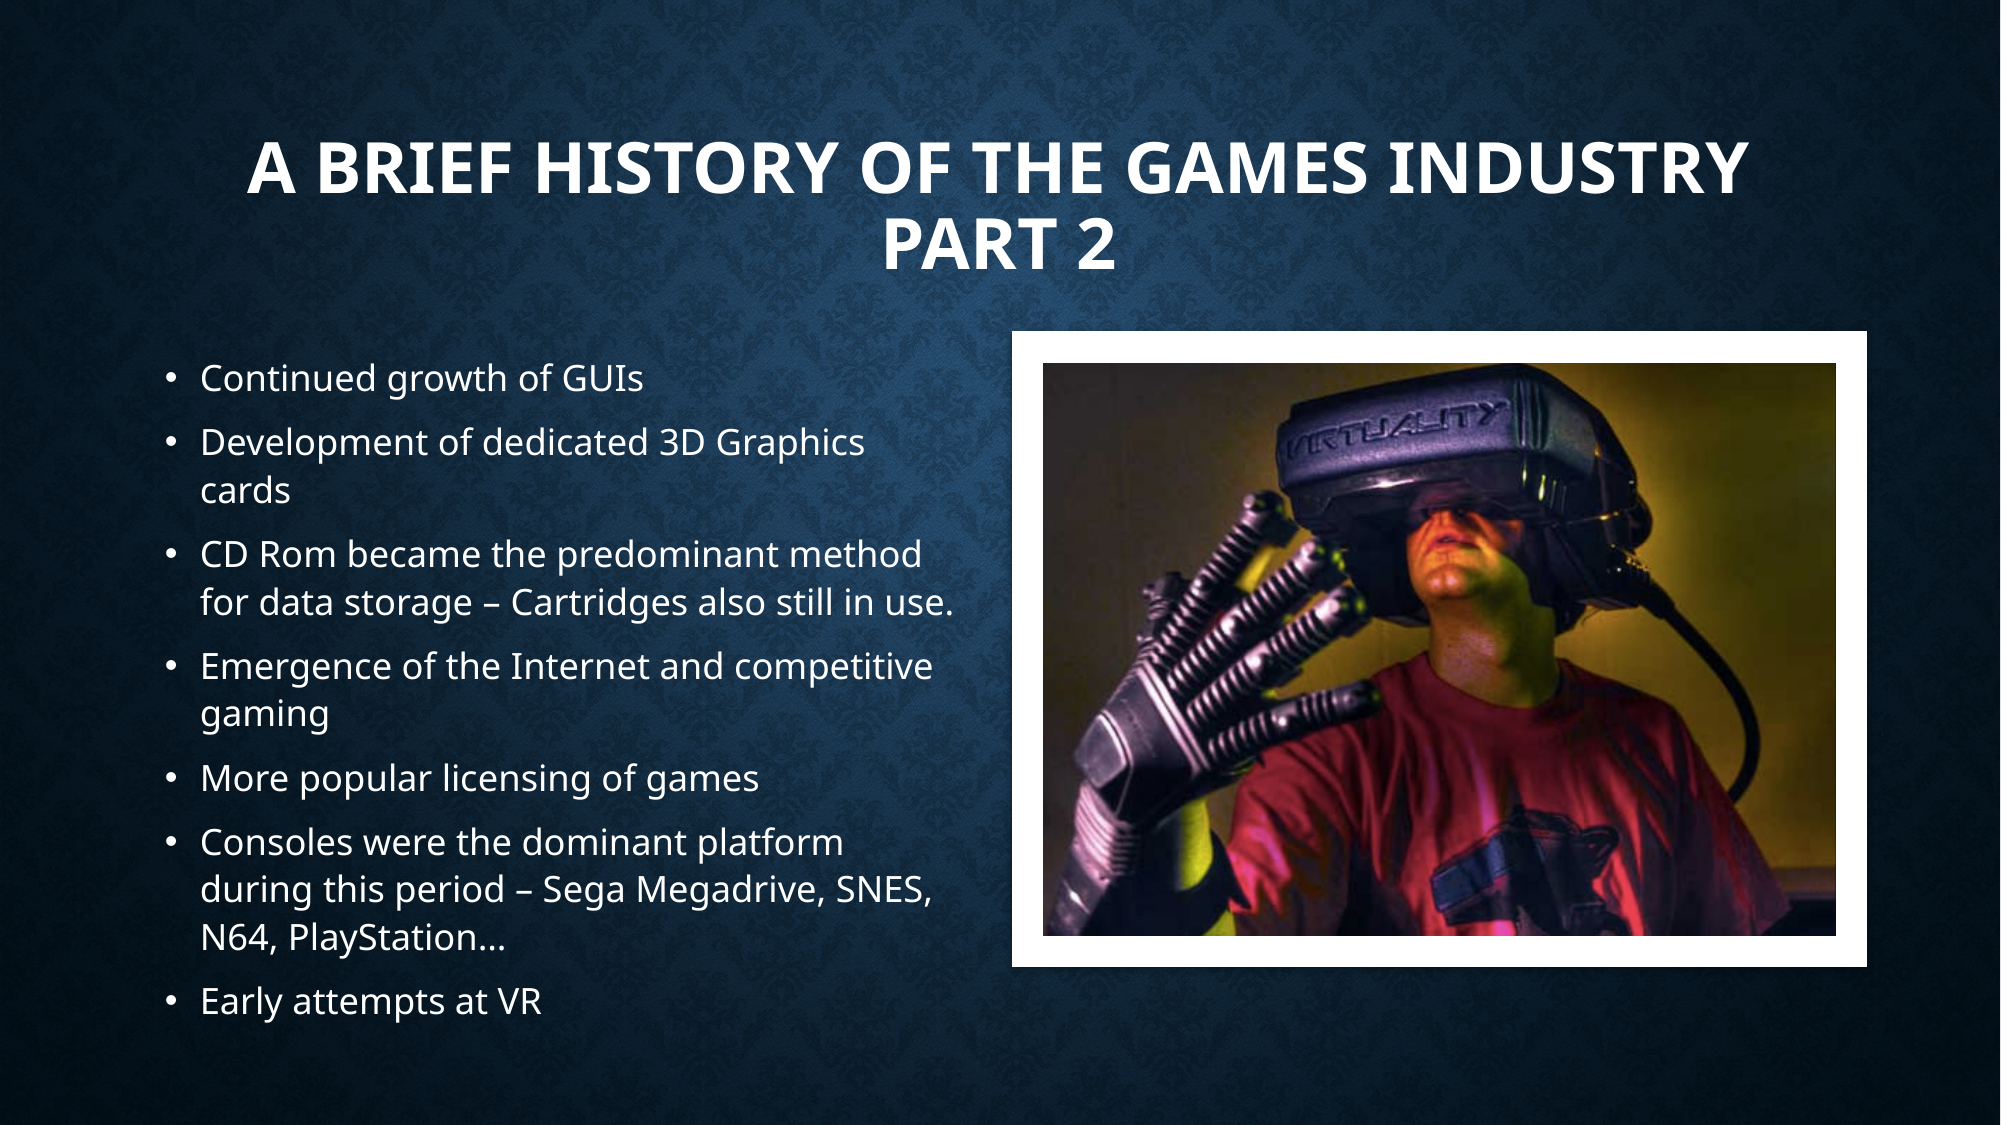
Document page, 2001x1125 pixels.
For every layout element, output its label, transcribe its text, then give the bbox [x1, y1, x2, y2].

picture [1042, 362, 1837, 937]
title A Brief History of the Games Industry Part 2 [149, 99, 1849, 318]
list Continued growth of GUIs Development of dedicated 3D Graphics cards CD Rom became the predominant method for data storage – Cartridges also still in use. Emergence of the Internet and competitive gaming More popular licensing of games Consoles were the dominant platform during this period – Sega Megadrive, SNES, N64, PlayStation… Early attempts at VR [149, 343, 973, 1057]
